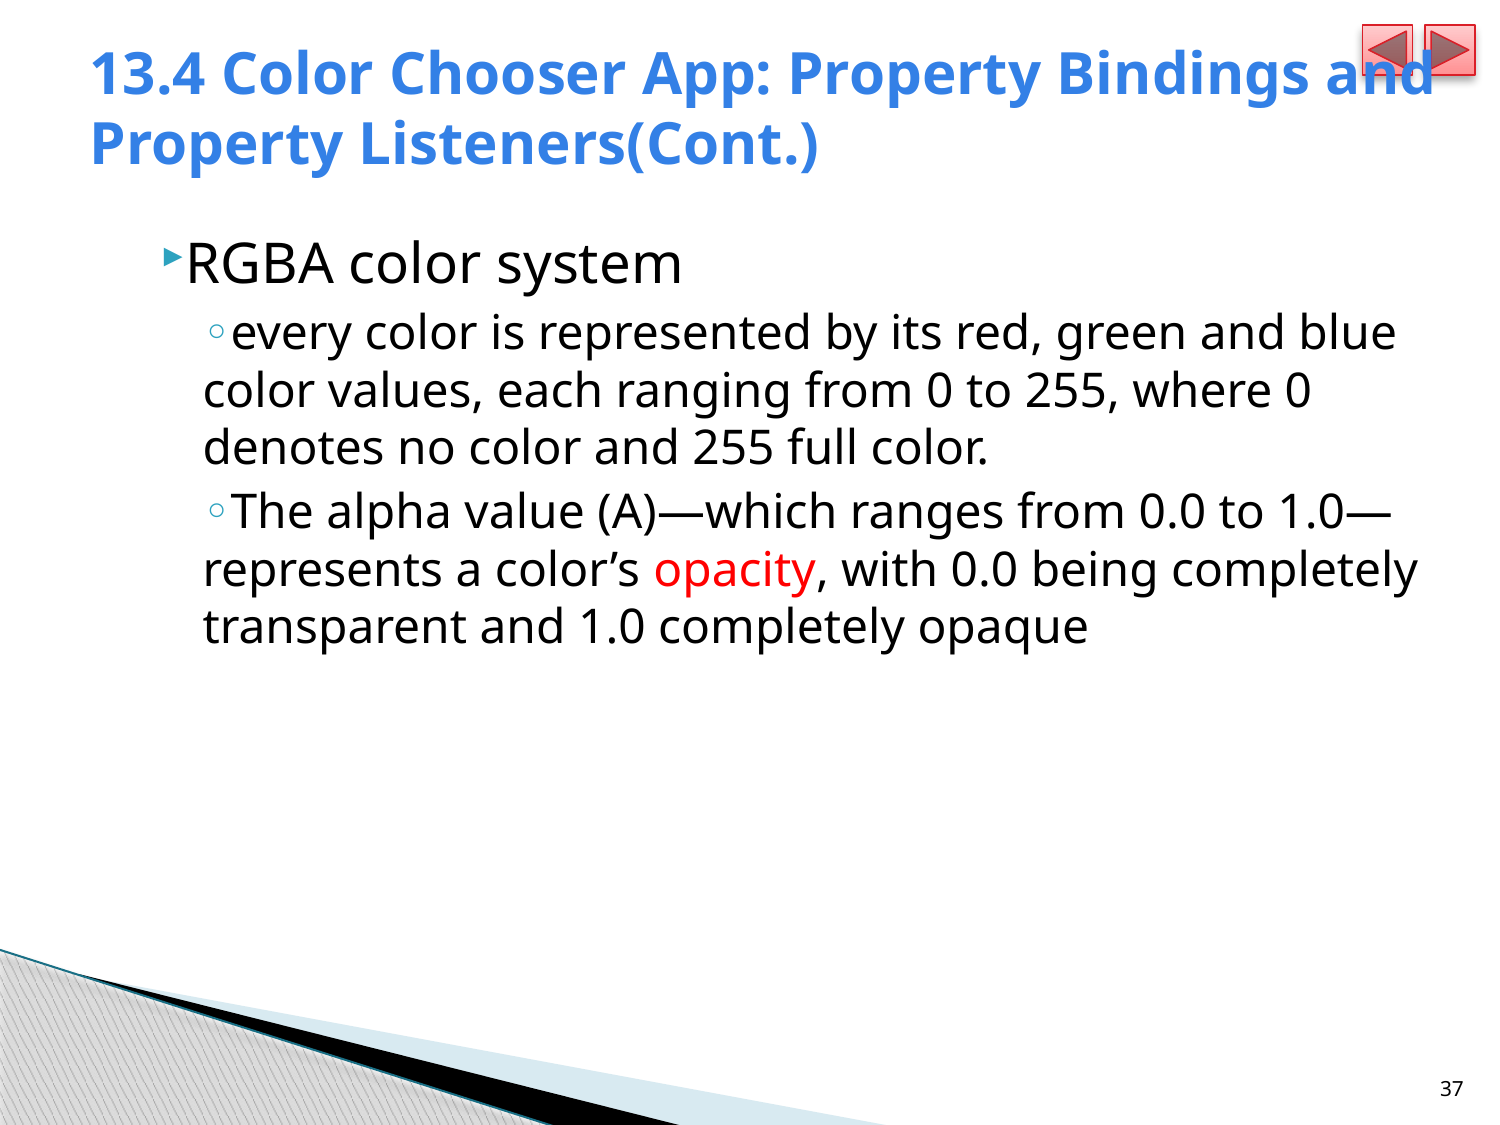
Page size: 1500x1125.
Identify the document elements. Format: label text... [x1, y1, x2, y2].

slide_number 37 [1418, 1051, 1479, 1112]
title 13.4 Color Chooser App: Property Bindings and Property Listeners(Cont.) [75, 12, 1479, 200]
list RGBA color system every color is represented by its red, green and blue color values, each ranging from 0 to 255, where 0 denotes no color and 255 full color. The alpha value (A)—which ranges from 0.0 to 1.0— represents a color’s opacity, with 0.0 being completely transparent and 1.0 completely opaque [112, 220, 1479, 963]
